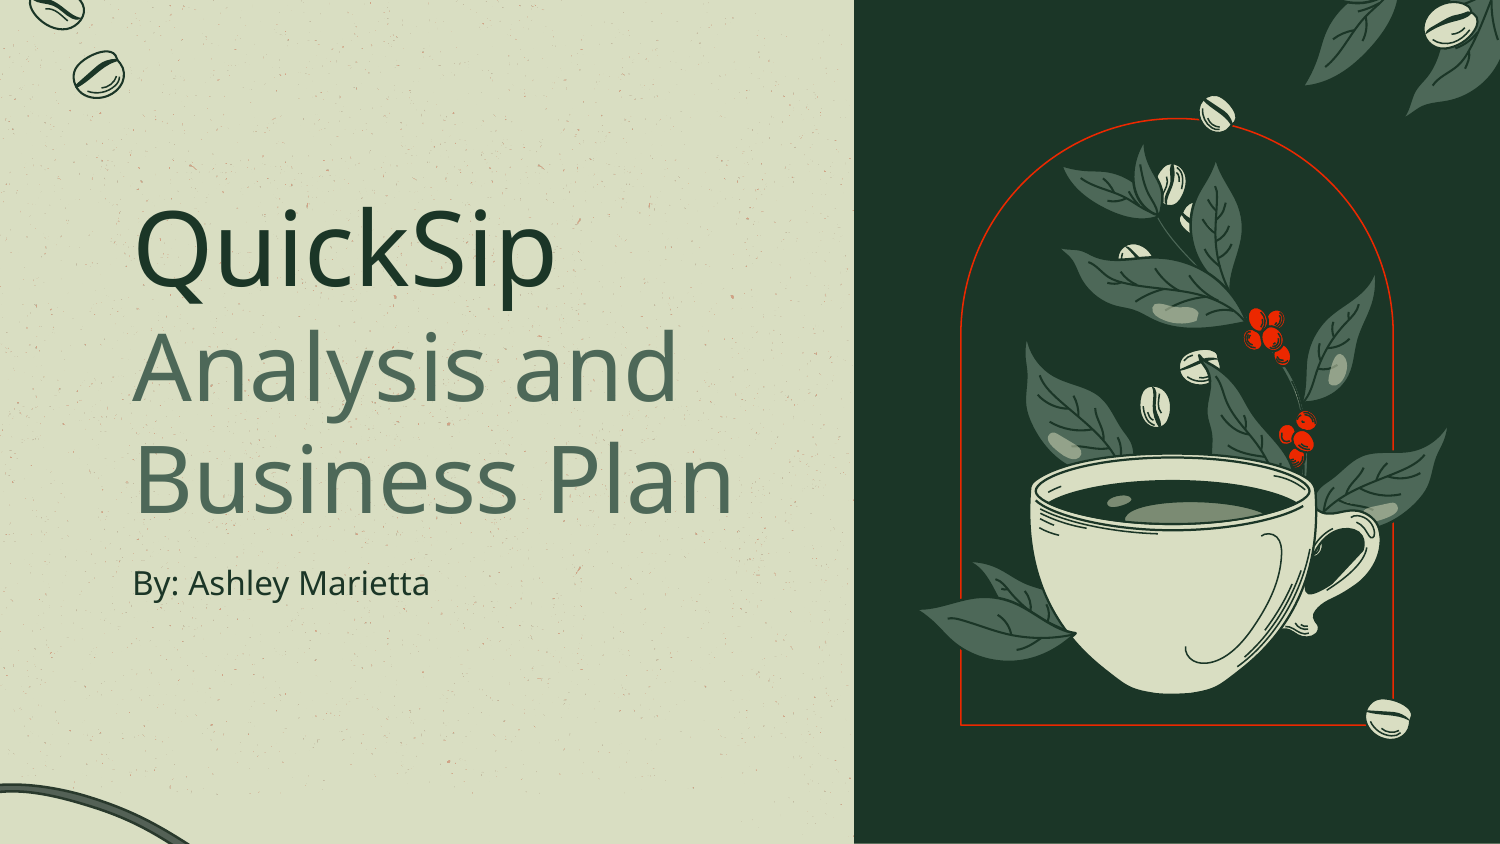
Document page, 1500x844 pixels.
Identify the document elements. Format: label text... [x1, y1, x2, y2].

text_box [854, 0, 1500, 844]
picture [0, 0, 854, 844]
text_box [1293, 0, 1500, 149]
title QuickSip Analysis and Business Plan [116, 171, 763, 548]
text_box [1418, 0, 1482, 57]
picture [0, 793, 167, 844]
subtitle By: Ashley Marietta [116, 547, 507, 672]
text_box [904, 94, 1450, 750]
